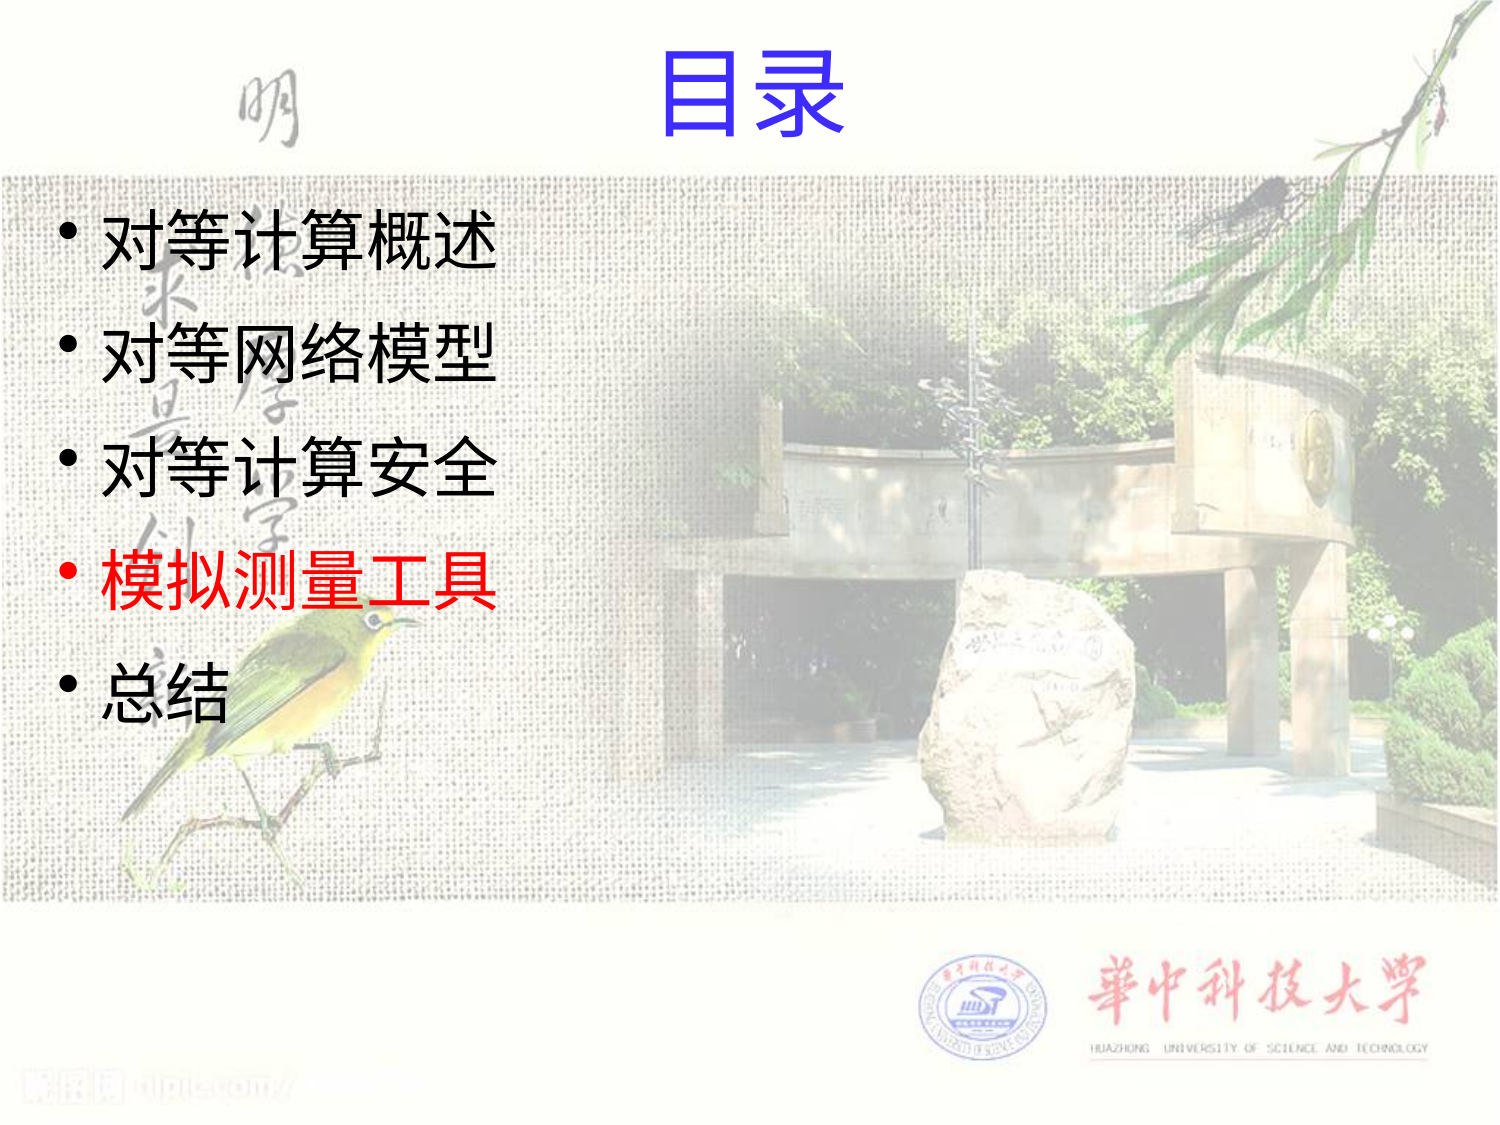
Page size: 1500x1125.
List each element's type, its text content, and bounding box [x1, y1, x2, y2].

picture [1, 183, 1499, 1125]
title 目录 [0, 0, 1500, 183]
list 对等计算概述 对等网络模型 对等计算安全 模拟测量工具 总结 [42, 191, 1477, 794]
